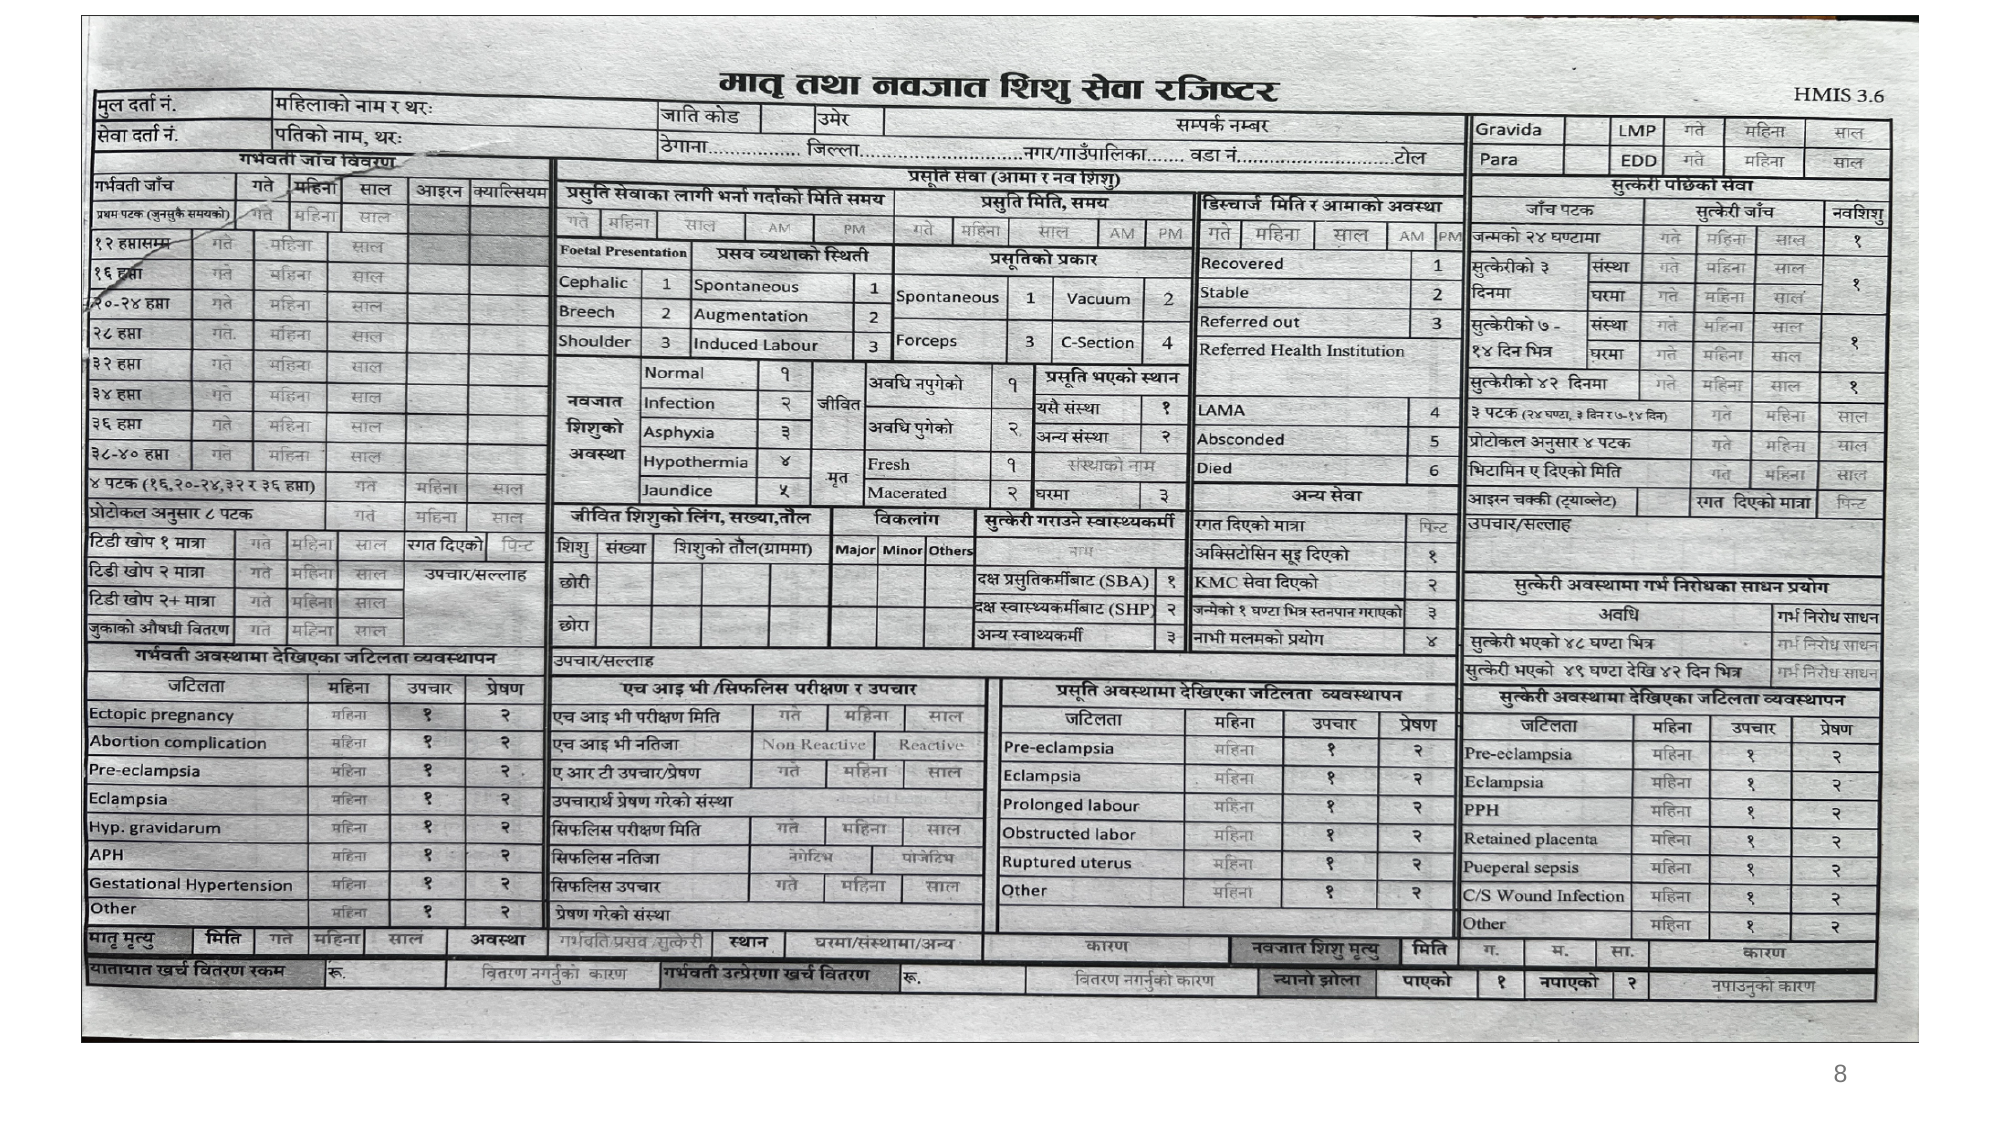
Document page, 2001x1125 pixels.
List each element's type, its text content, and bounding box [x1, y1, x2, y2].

picture [80, 14, 1919, 1043]
slide_number ‹#› [1412, 1052, 1863, 1103]
